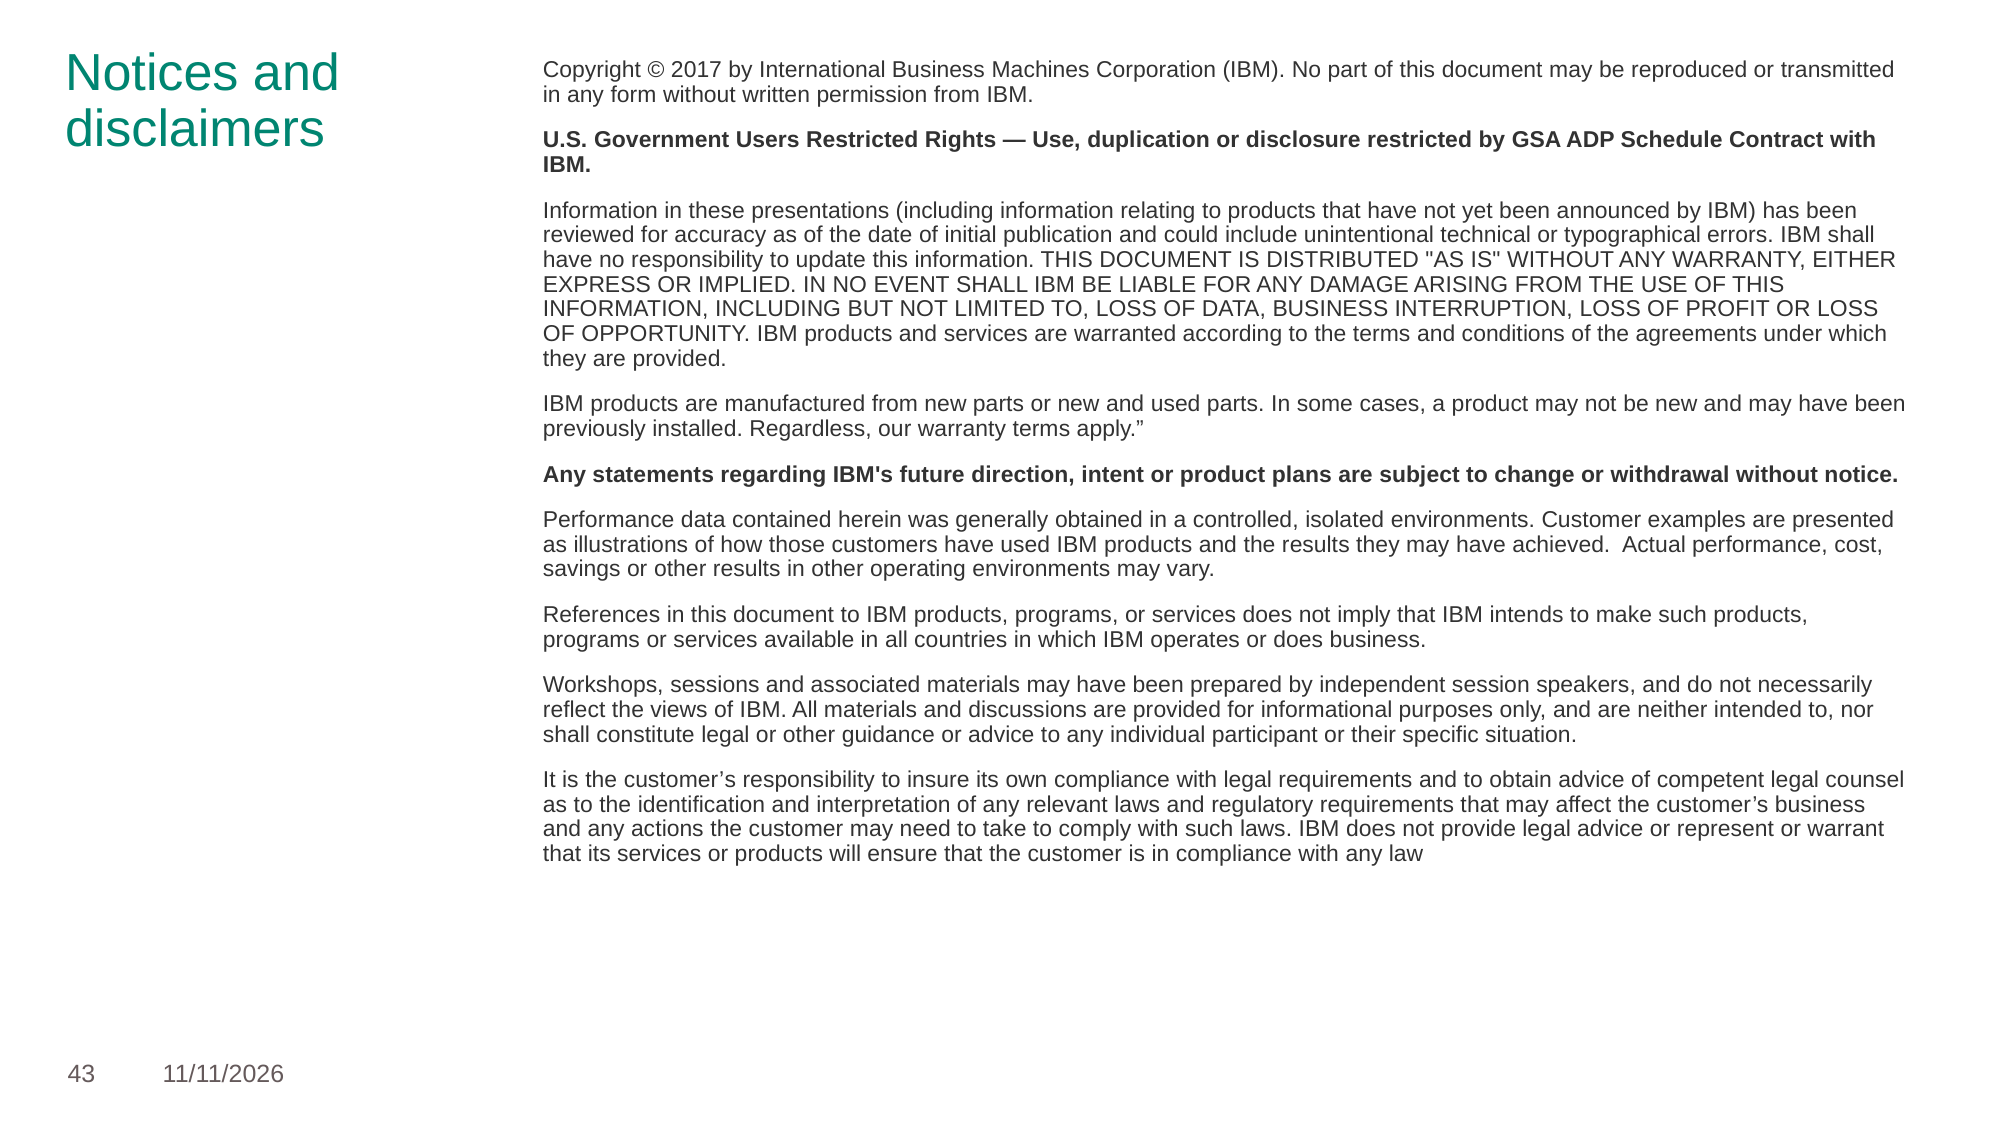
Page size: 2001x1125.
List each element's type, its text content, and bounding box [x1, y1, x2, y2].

slide_number 43 [52, 1042, 147, 1103]
list Copyright © 2017 by International Business Machines Corporation (IBM). No part of this document may be reproduced or transmitted in any form without written permission from IBM. U.S. Government Users Restricted Rights — Use, duplication or disclosure restricted by GSA ADP Schedule Contract with IBM. Information in these presentations (including information relating to products that have not yet been announced by IBM) has been reviewed for accuracy as of the date of initial publication and could include unintentional technical or typographical errors. IBM shall have no responsibility to update this information. THIS DOCUMENT IS DISTRIBUTED "AS IS" WITHOUT ANY WARRANTY, EITHER EXPRESS OR IMPLIED. IN NO EVENT SHALL IBM BE LIABLE FOR ANY DAMAGE ARISING FROM THE USE OF THIS INFORMATION, INCLUDING BUT NOT LIMITED TO, LOSS OF DATA, BUSINESS INTERRUPTION, LOSS OF PROFIT OR LOSS OF OPPORTUNITY. IBM products and services are warranted according to the terms and conditions of the agreements under which they are provided. IBM products are manufactured from new parts or new and used parts. In some cases, a product may not be new and may have been previously installed. Regardless, our warranty terms apply.” Any statements regarding IBM's future direction, intent or product plans are subject to change or withdrawal without notice. Performance data contained herein was generally obtained in a controlled, isolated environments. Customer examples are presented as illustrations of how those customers have used IBM products and the results they may have achieved. Actual performance, cost, savings or other results in other operating environments may vary. References in this document to IBM products, programs, or services does not imply that IBM intends to make such products, programs or services available in all countries in which IBM operates or does business. Workshops, sessions and associated materials may have been prepared by independent session speakers, and do not necessarily reflect the views of IBM. All materials and discussions are provided for informational purposes only, and are neither intended to, nor shall constitute legal or other guidance or advice to any individual participant or their specific situation. It is the customer’s responsibility to insure its own compliance with legal requirements and to obtain advice of competent legal counsel as to the identification and interpretation of any relevant laws and regulatory requirements that may affect the customer’s business and any actions the customer may need to take to comply with such laws. IBM does not provide legal advice or represent or warrant that its services or products will ensure that the customer is in compliance with any law [528, 37, 1923, 988]
title Notices and disclaimers [50, 37, 510, 988]
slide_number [147, 1042, 598, 1103]
